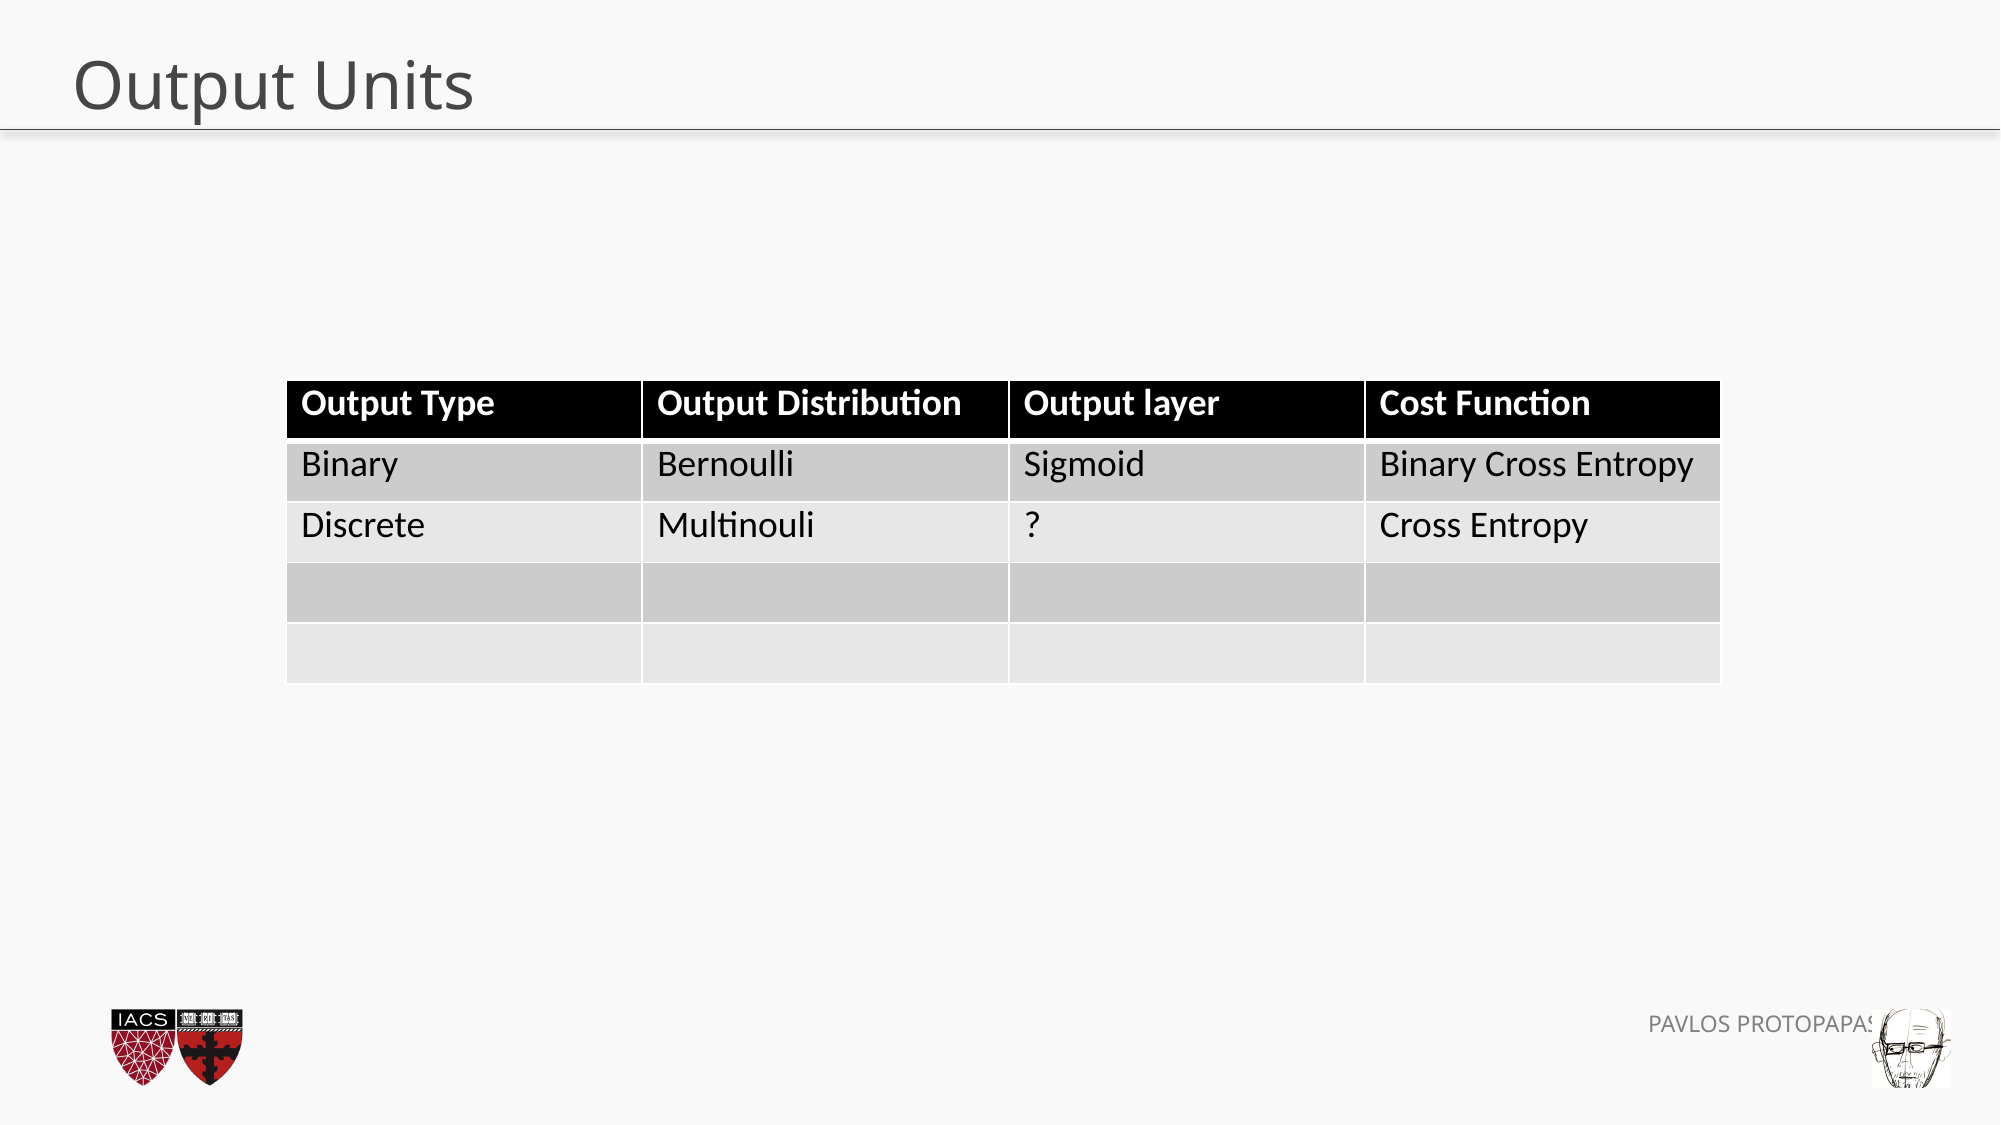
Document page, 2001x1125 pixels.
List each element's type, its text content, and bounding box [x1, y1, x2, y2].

table_header Cost Function [1366, 381, 1720, 438]
table_cell Multinouli [643, 503, 1008, 562]
table_cell [643, 624, 1008, 683]
picture [1872, 1009, 1951, 1088]
table_header Output Type [287, 381, 641, 438]
table_cell [1010, 624, 1364, 683]
table_header Output layer [1010, 381, 1364, 438]
table_cell [287, 624, 641, 683]
table_cell ? [1010, 503, 1364, 562]
table_cell Binary Cross Entropy [1366, 444, 1720, 501]
table_cell [1010, 563, 1364, 622]
table_cell [1366, 563, 1720, 622]
title Output Units [57, 35, 1943, 162]
table_cell Bernoulli [643, 444, 1008, 501]
table_cell Cross Entropy [1366, 503, 1720, 562]
picture [109, 1009, 243, 1086]
table_header Output Distribution [643, 381, 1008, 438]
table_cell Discrete [287, 503, 641, 562]
table_cell [1366, 624, 1720, 683]
table_cell [643, 563, 1008, 622]
table_cell Sigmoid [1010, 444, 1364, 501]
table_cell Binary [287, 444, 641, 501]
table_cell [287, 563, 641, 622]
